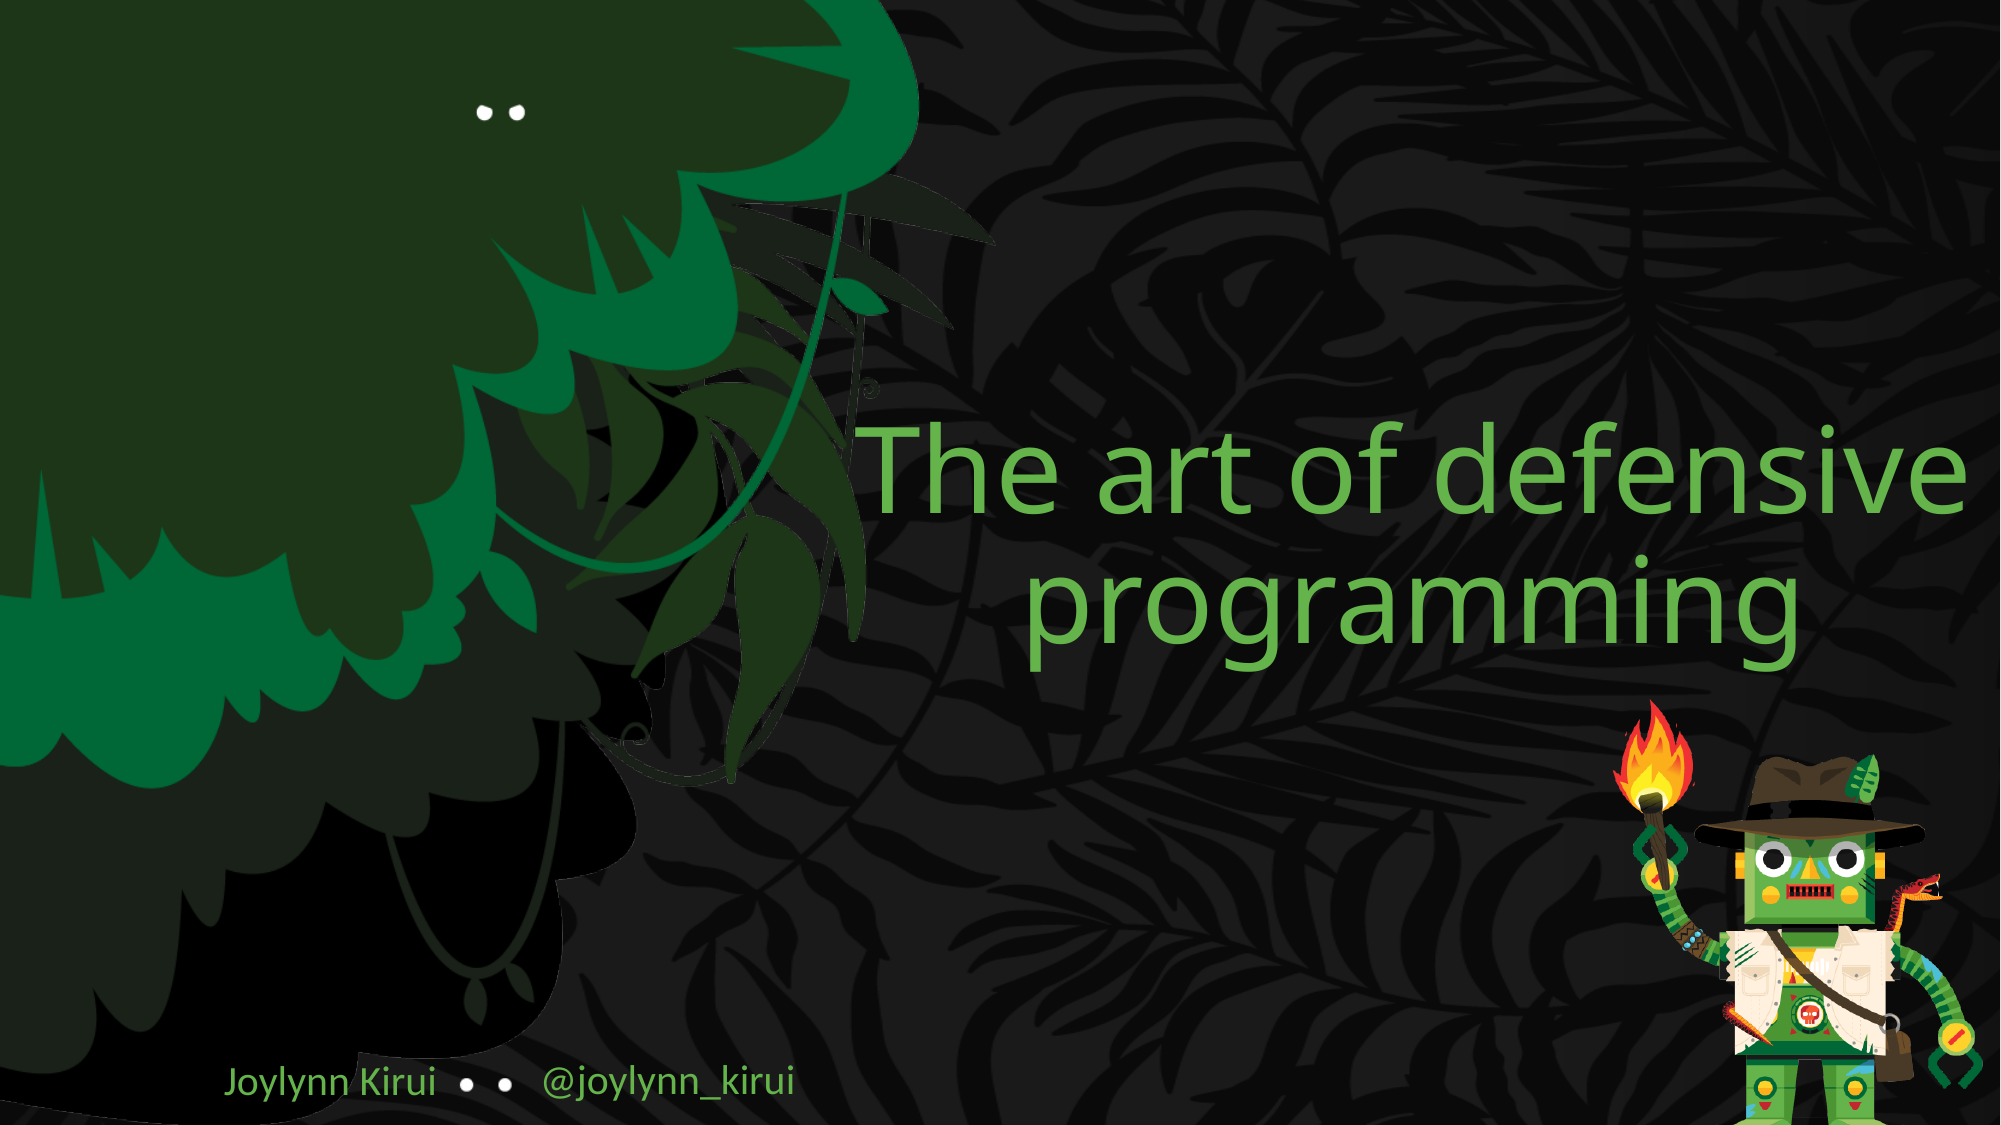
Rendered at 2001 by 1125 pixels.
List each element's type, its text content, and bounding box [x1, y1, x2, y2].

text_box @joylynn_kirui [525, 1045, 1218, 1110]
text_box Joylynn Kirui [208, 1046, 637, 1112]
picture [0, 0, 2001, 1125]
title The art of defensive programming [826, 285, 2000, 677]
